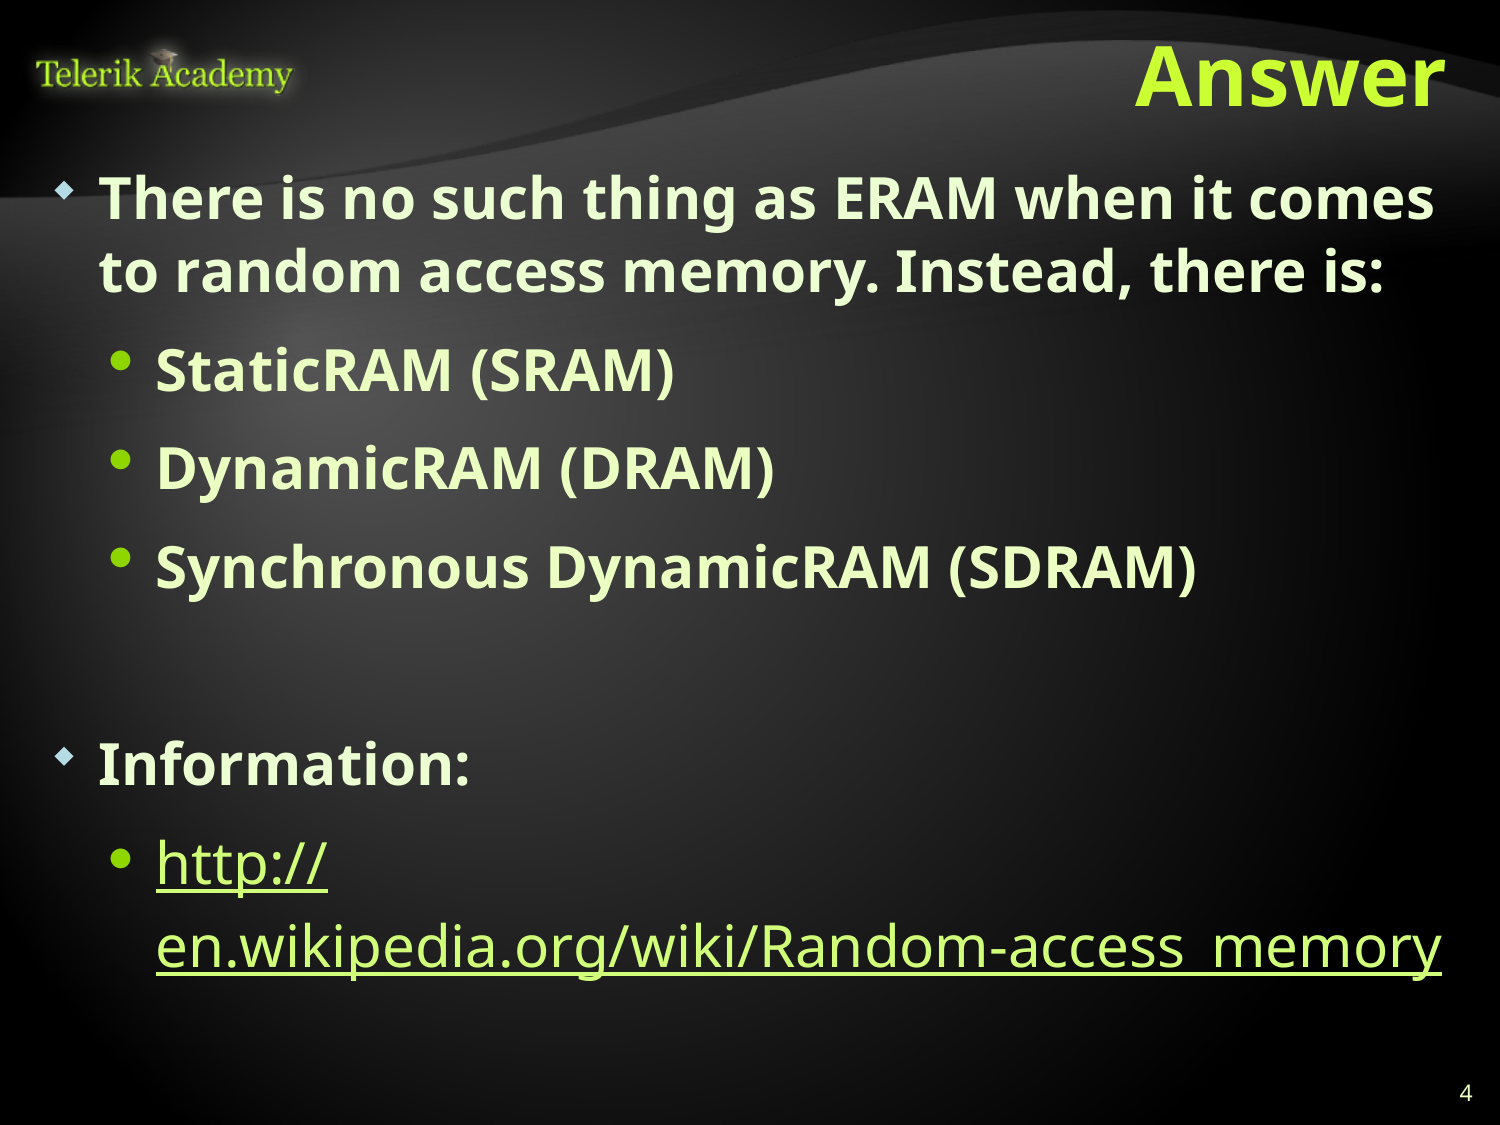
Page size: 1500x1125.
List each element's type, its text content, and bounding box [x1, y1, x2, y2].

title Answer [300, 12, 1463, 149]
slide_number 4 [1412, 1074, 1488, 1113]
list There is no such thing as ERAM when it comes to random access memory. Instead, there is: StaticRAM (SRAM) DynamicRAM (DRAM) Synchronous DynamicRAM (SDRAM) Information: http://en.wikipedia.org/wiki/Random-access_memory [37, 149, 1463, 1100]
picture [0, 0, 1500, 1125]
